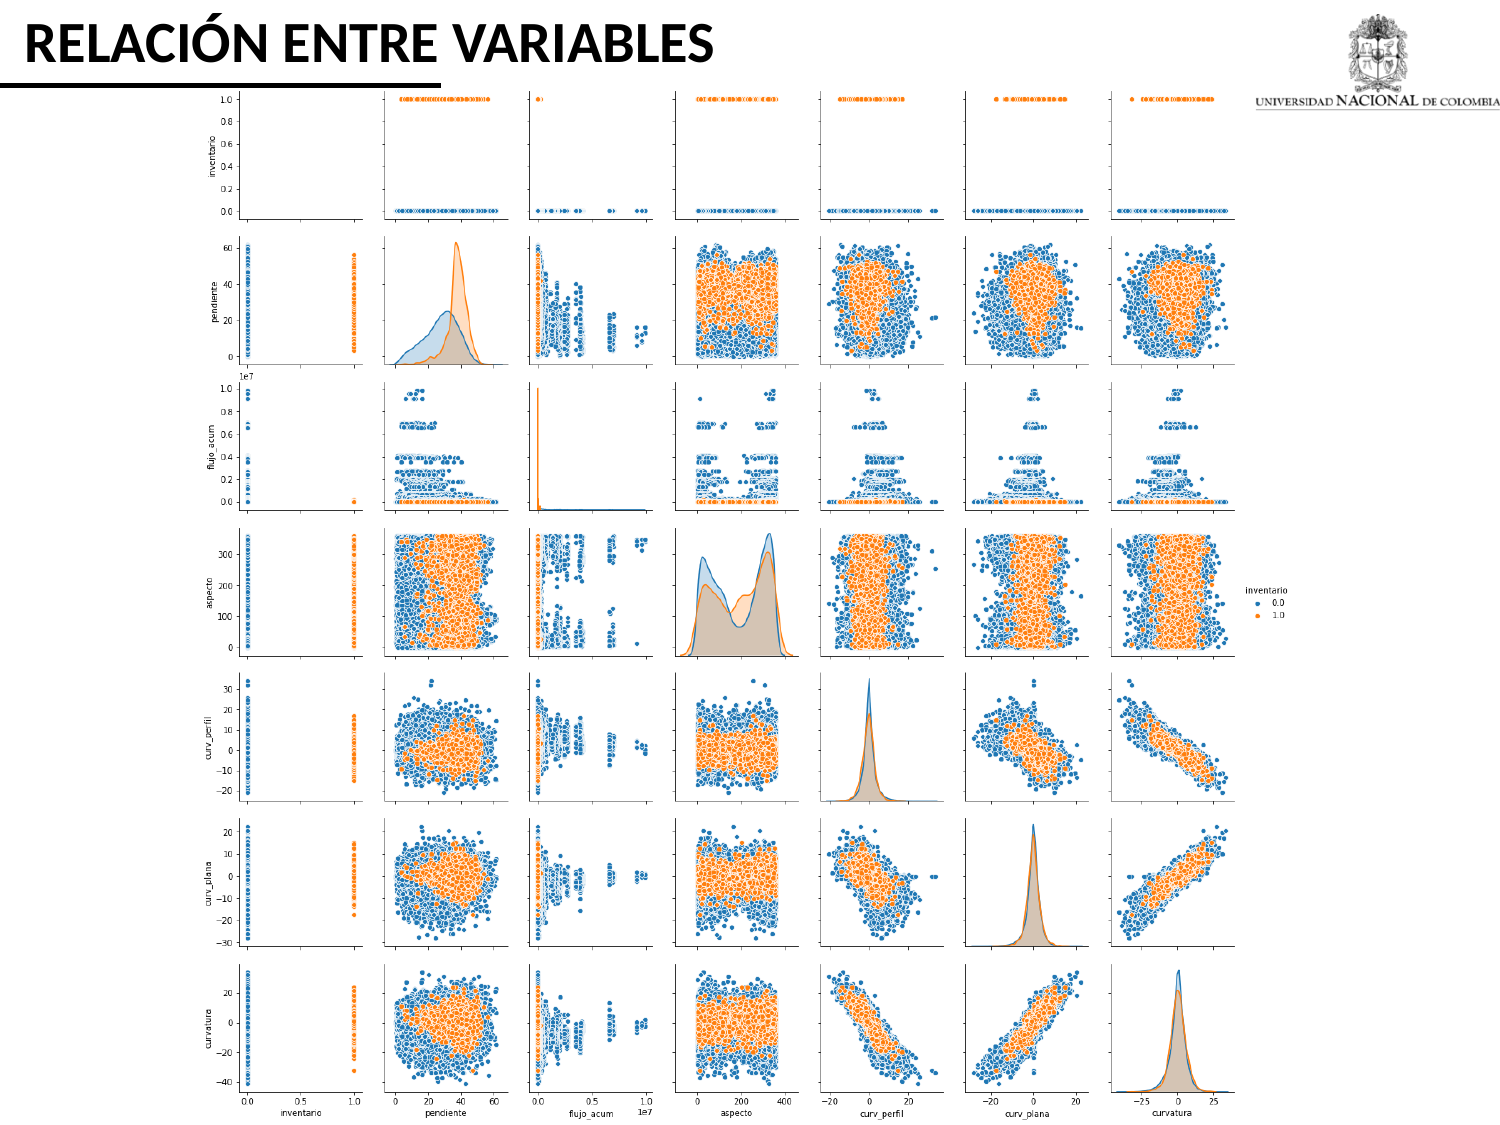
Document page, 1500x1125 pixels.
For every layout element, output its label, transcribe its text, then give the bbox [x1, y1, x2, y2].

text_box RELACIÓN ENTRE VARIABLES [9, 0, 908, 83]
picture [197, 14, 1500, 1124]
